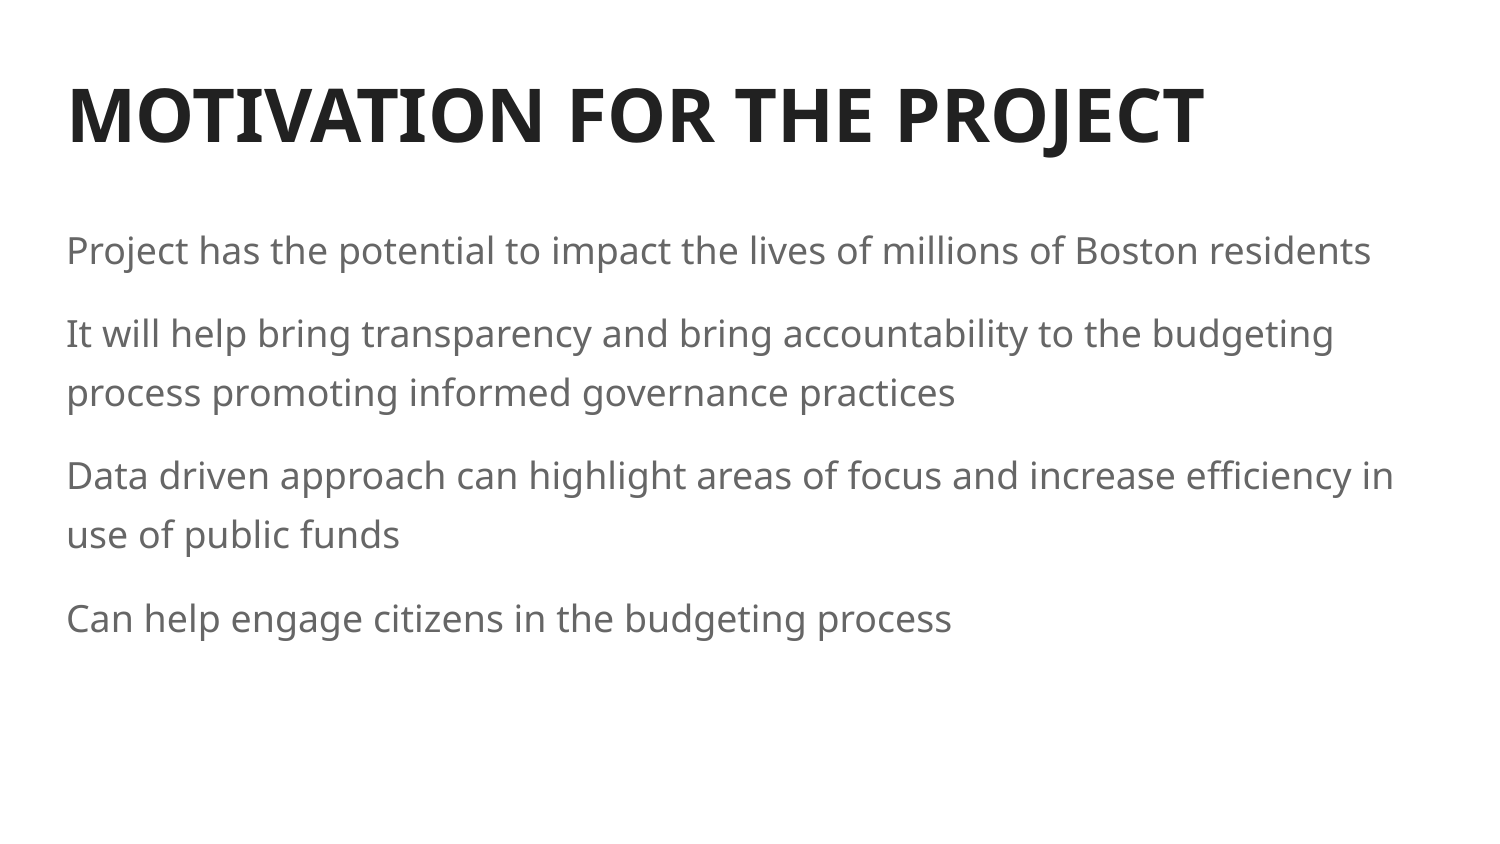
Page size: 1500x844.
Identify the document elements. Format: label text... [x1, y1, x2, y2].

list Project has the potential to impact the lives of millions of Boston residents It will help bring transparency and bring accountability to the budgeting process promoting informed governance practices Data driven approach can highlight areas of focus and increase efficiency in use of public funds Can help engage citizens in the budgeting process [51, 201, 1449, 750]
title MOTIVATION FOR THE PROJECT [51, 48, 1449, 180]
